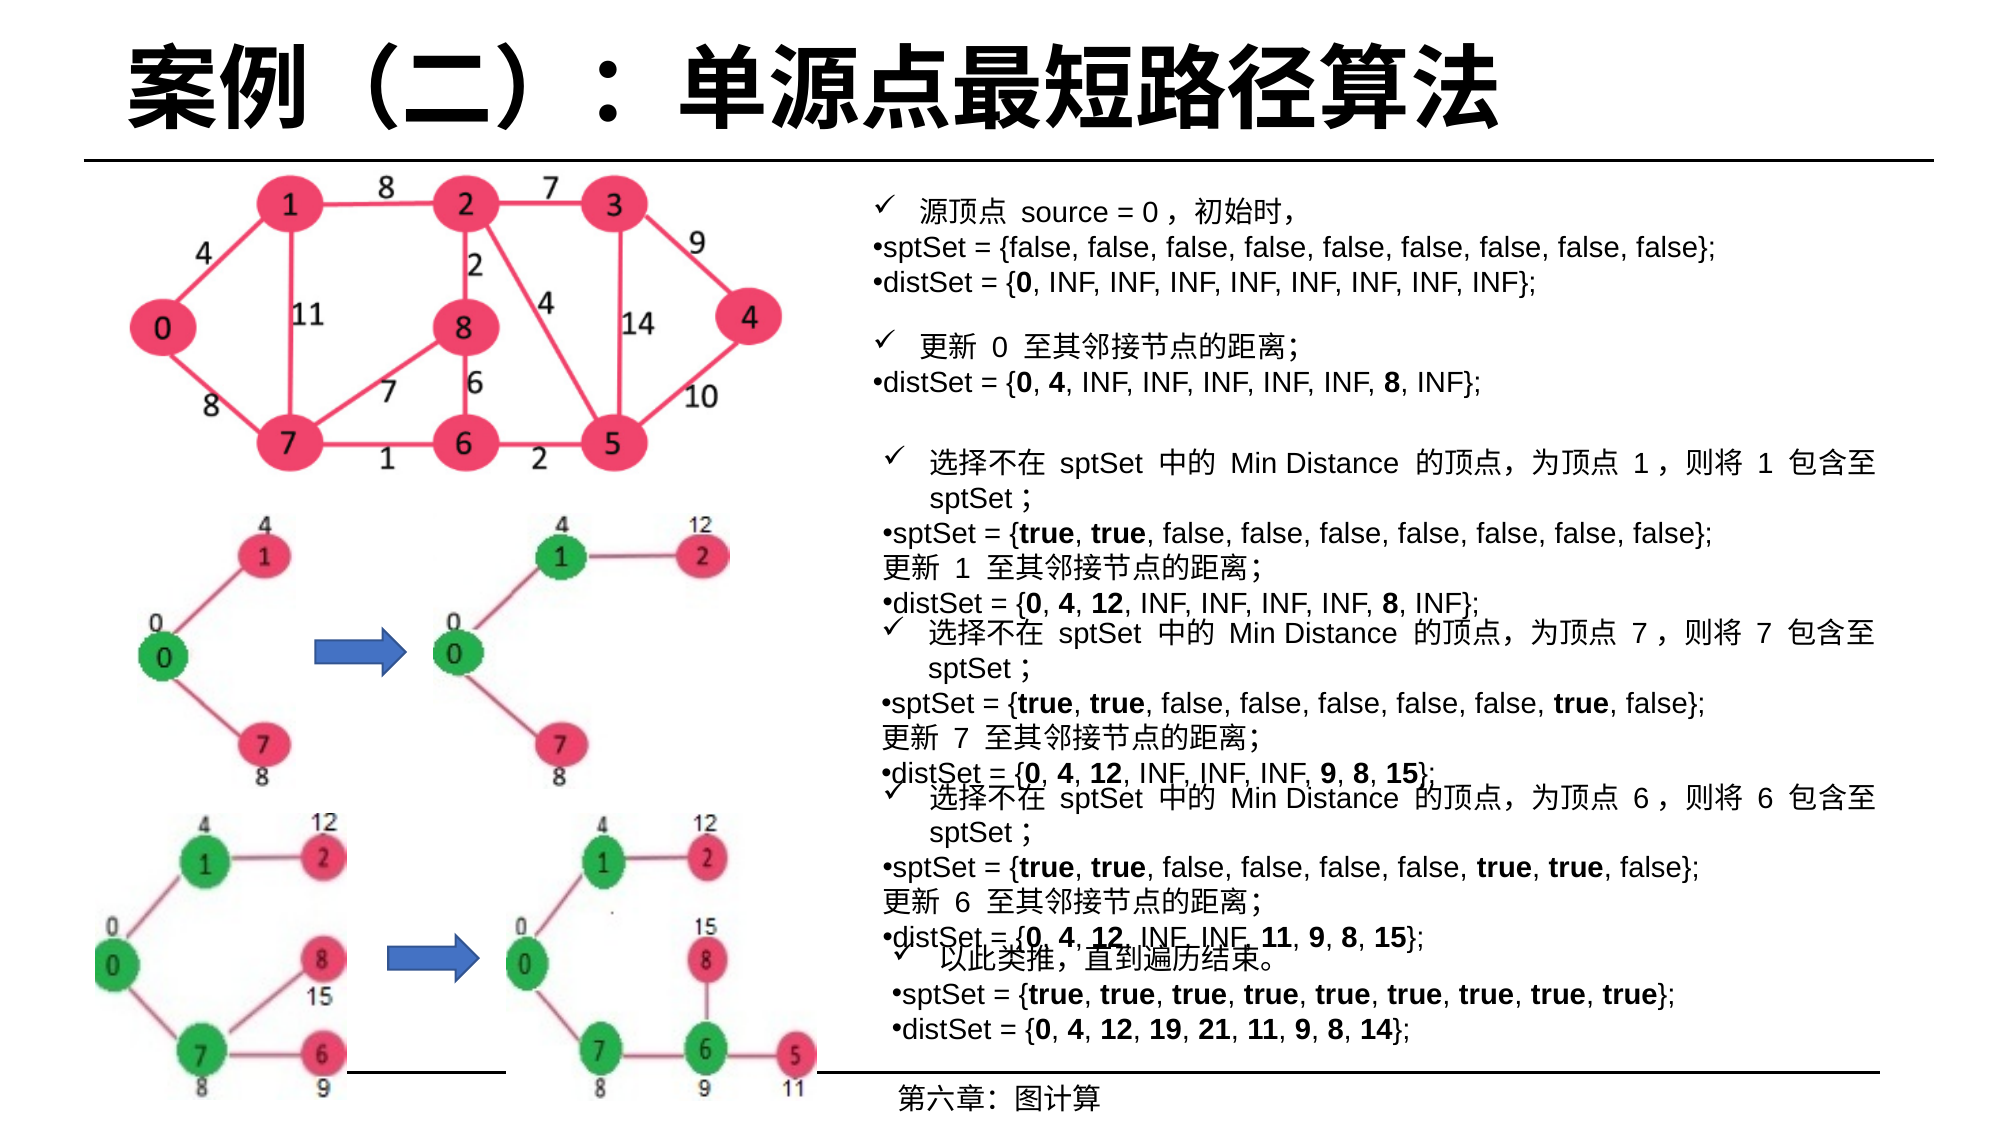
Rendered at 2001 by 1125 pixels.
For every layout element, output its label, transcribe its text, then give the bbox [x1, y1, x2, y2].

picture [111, 164, 812, 483]
text_box [314, 626, 408, 678]
picture [506, 813, 817, 1101]
text_box [387, 932, 480, 984]
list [433, 513, 730, 789]
text_box 更新 0 至其邻接节点的距离； distSet = {0, 4, INF, INF, INF, INF, INF, 8, INF}; [858, 321, 1859, 406]
text_box 源顶点 source = 0，初始时， sptSet = {false, false, false, false, false, false, false, false, false}; distSet = {0, INF, INF, INF, INF, INF, INF, INF, INF}; [858, 186, 2000, 306]
text_box 选择不在 sptSet 中的 Min Distance 的顶点，为顶点 1，则将 1 包含至 sptSet； sptSet = {true, true, false, false, false, false, false, false, false}; 更新 1 至其邻接节点的距离； distSet = {0, 4, 12, INF, INF, INF, INF, 8, INF}; [867, 437, 1973, 627]
title 案例（二）：单源点最短路径算法 [111, 22, 1905, 161]
text_box 选择不在 sptSet 中的 Min Distance 的顶点，为顶点 7，则将 7 包含至 sptSet； sptSet = {true, true, false, false, false, false, false, true, false}; 更新 7 至其邻接节点的距离； distSet = {0, 4, 12, INF, INF, INF, 9, 8, 15}; [866, 607, 1973, 797]
text_box 选择不在 sptSet 中的 Min Distance 的顶点，为顶点 6，则将 6 包含至 sptSet； sptSet = {true, true, false, false, false, false, true, true, false}; 更新 6 至其邻接节点的距离； distSet = {0, 4, 12, INF, INF, 11, 9, 8, 15}; [867, 771, 1967, 962]
picture [137, 513, 296, 789]
picture [95, 813, 347, 1100]
text_box 以此类推，直到遍历结束。 sptSet = {true, true, true, true, true, true, true, true, true}; distSet = {0, 4, 12, 19, 21, 11, 9, 8, 14}; [877, 932, 2000, 1053]
